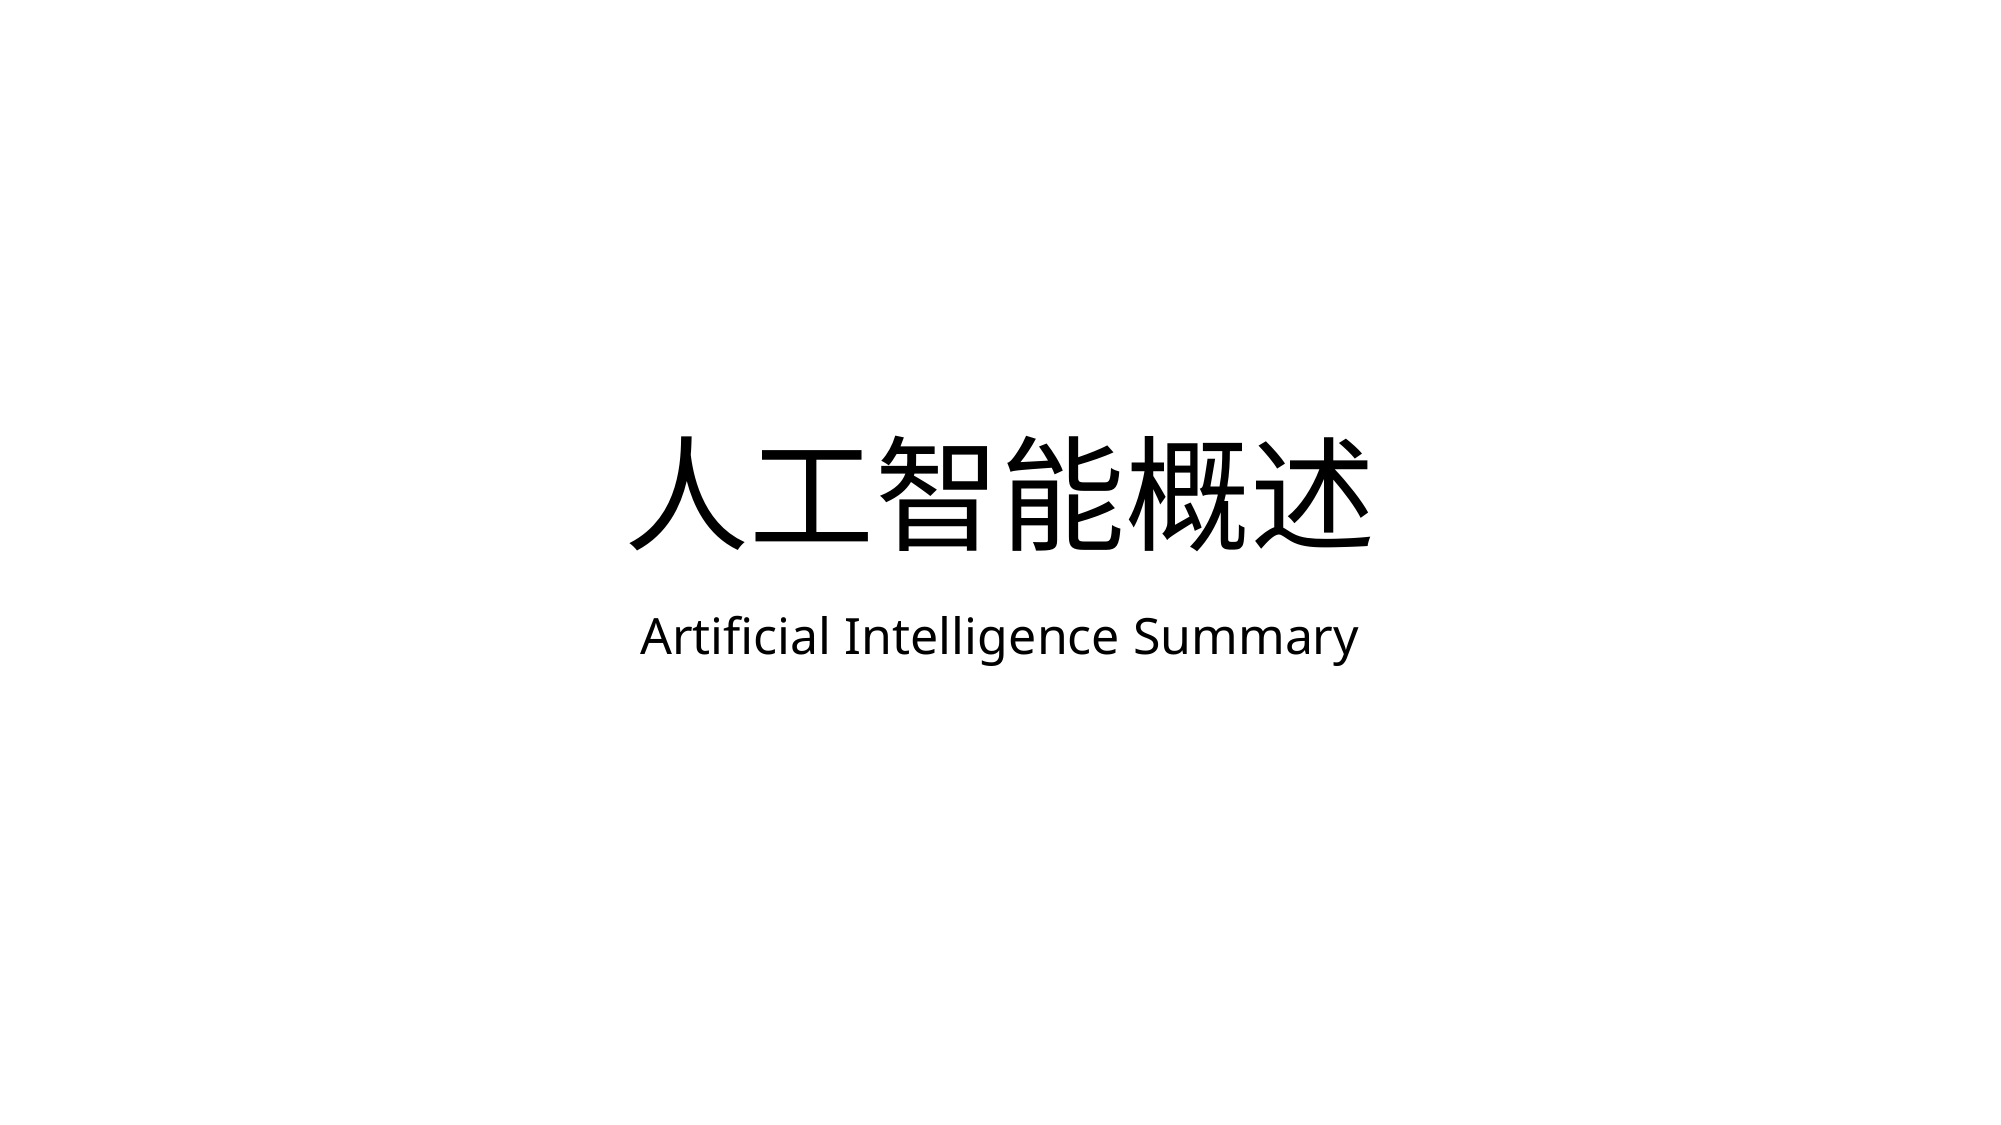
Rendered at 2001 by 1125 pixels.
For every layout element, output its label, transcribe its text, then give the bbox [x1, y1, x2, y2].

subtitle Artificial Intelligence Summary [249, 590, 1750, 863]
title 人工智能概述 [249, 184, 1750, 576]
